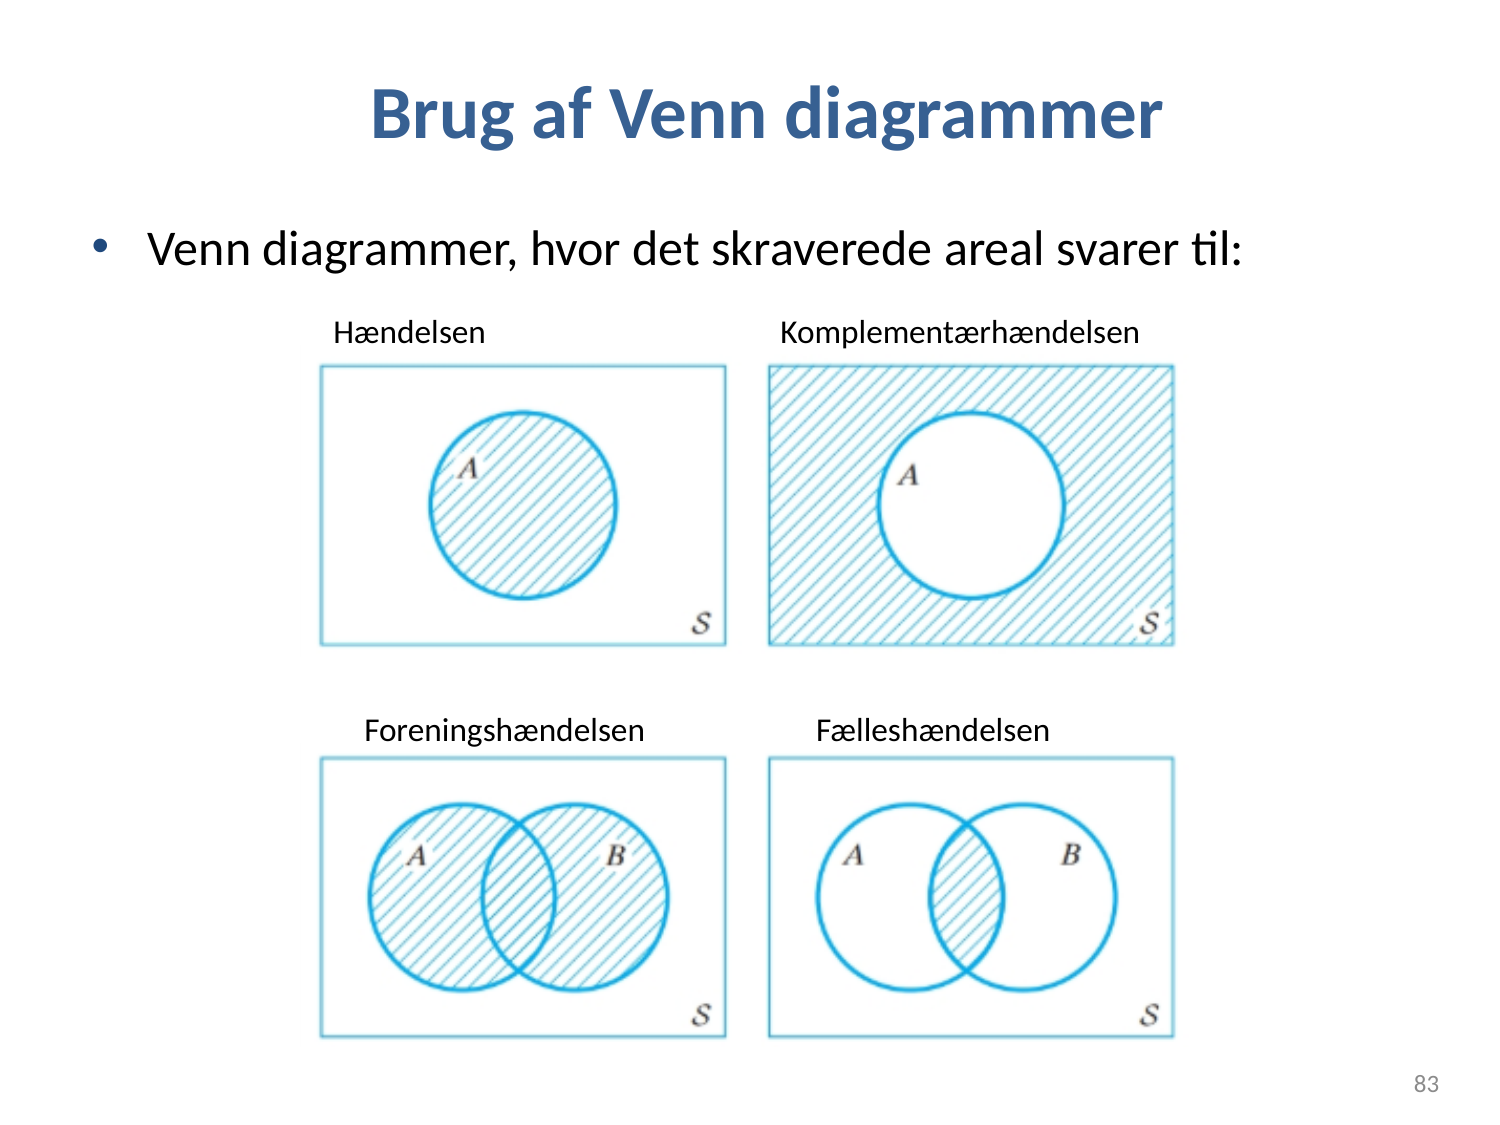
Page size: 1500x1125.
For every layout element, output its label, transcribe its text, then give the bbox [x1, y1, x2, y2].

slide_number 83 [1104, 1058, 1455, 1107]
title Brug af Venn diagrammer [76, 45, 1459, 173]
list Venn diagrammer, hvor det skraverede areal svarer til: [76, 208, 1459, 1106]
picture [298, 742, 1201, 1048]
picture [298, 345, 1201, 658]
